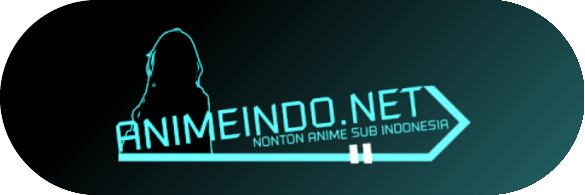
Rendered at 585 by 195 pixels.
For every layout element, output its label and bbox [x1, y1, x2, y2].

picture [110, 27, 474, 167]
text_box [0, 0, 585, 195]
